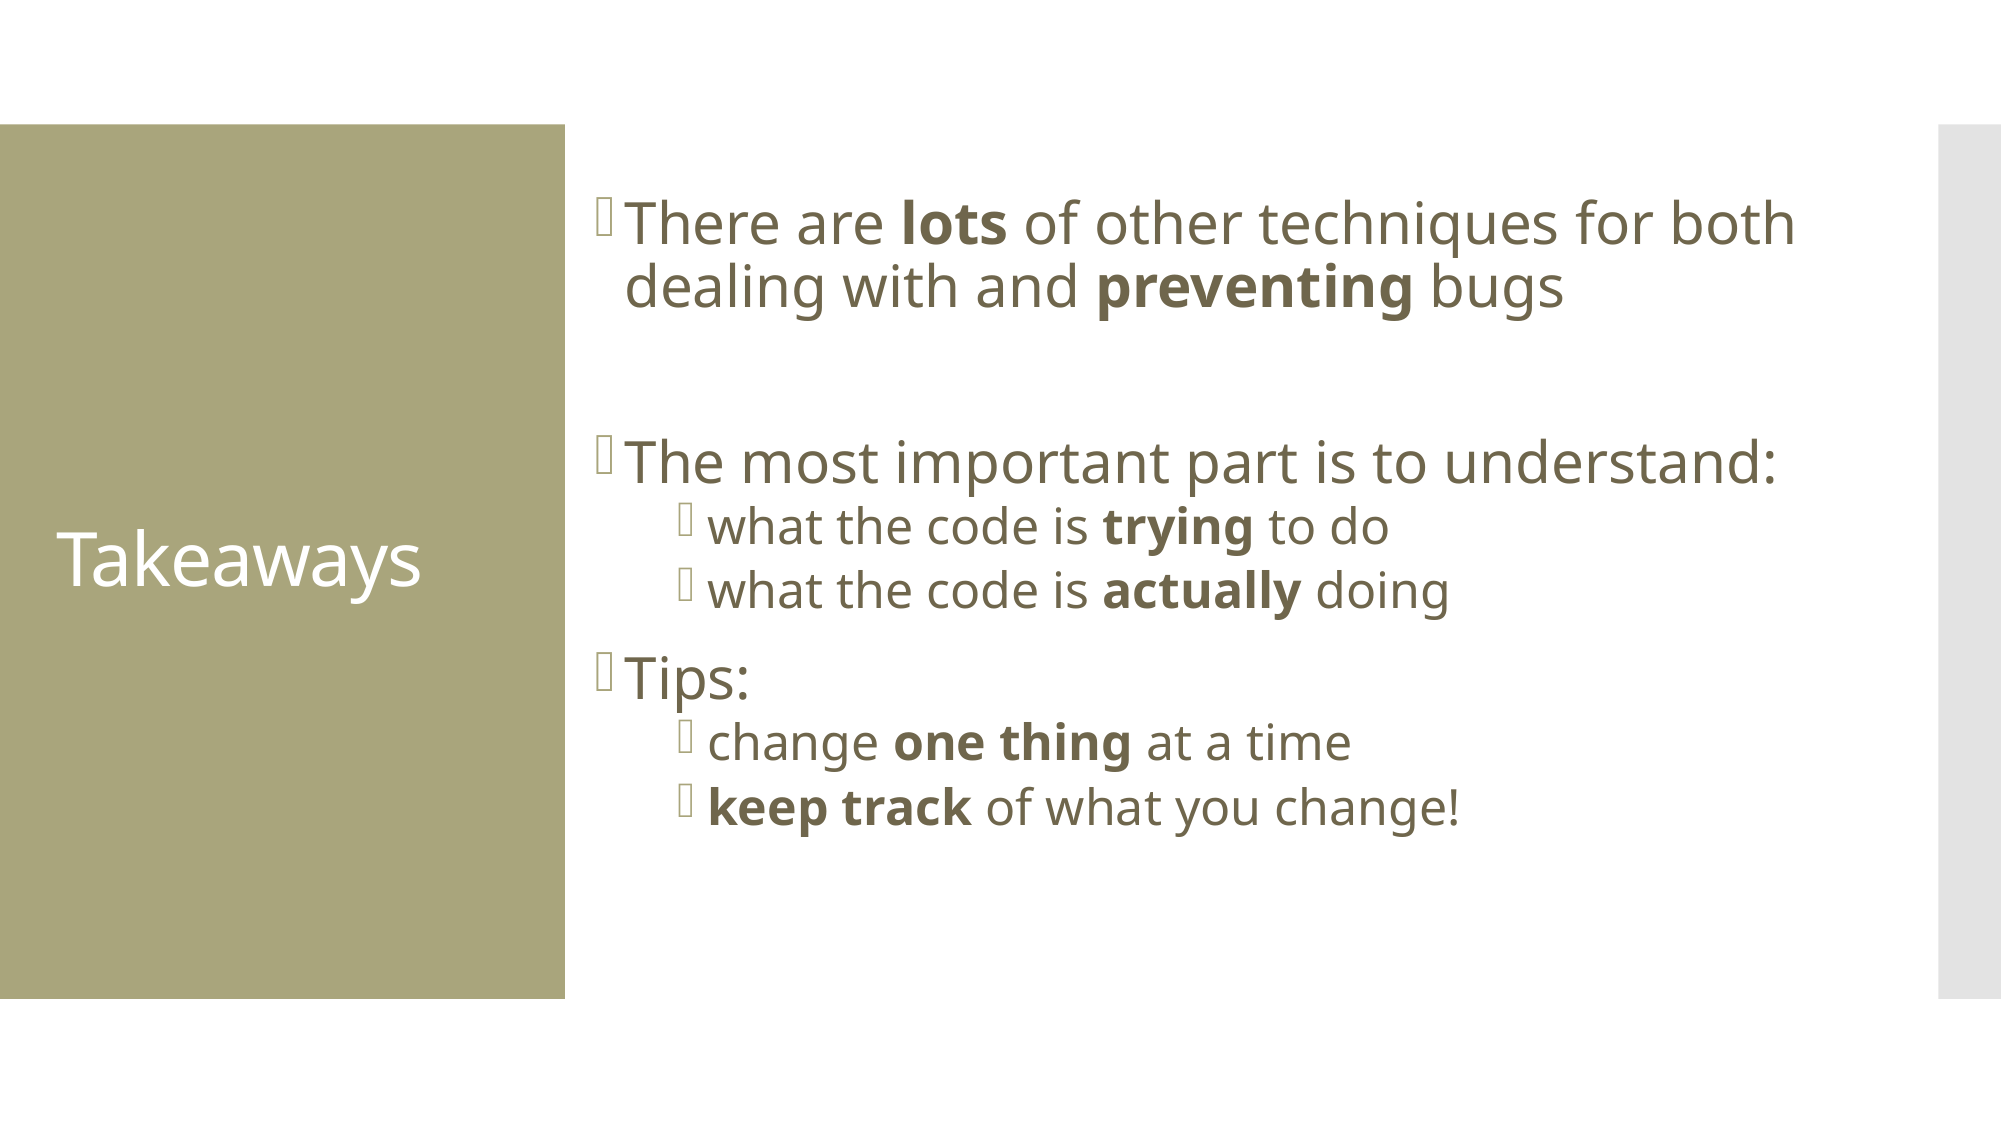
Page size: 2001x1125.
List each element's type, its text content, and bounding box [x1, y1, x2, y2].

list There are lots of other techniques for both dealing with and preventing bugs The most important part is to understand: what the code is trying to do what the code is actually doing Tips: change one thing at a time keep track of what you change! [579, 161, 1930, 962]
title Takeaways [41, 184, 525, 940]
